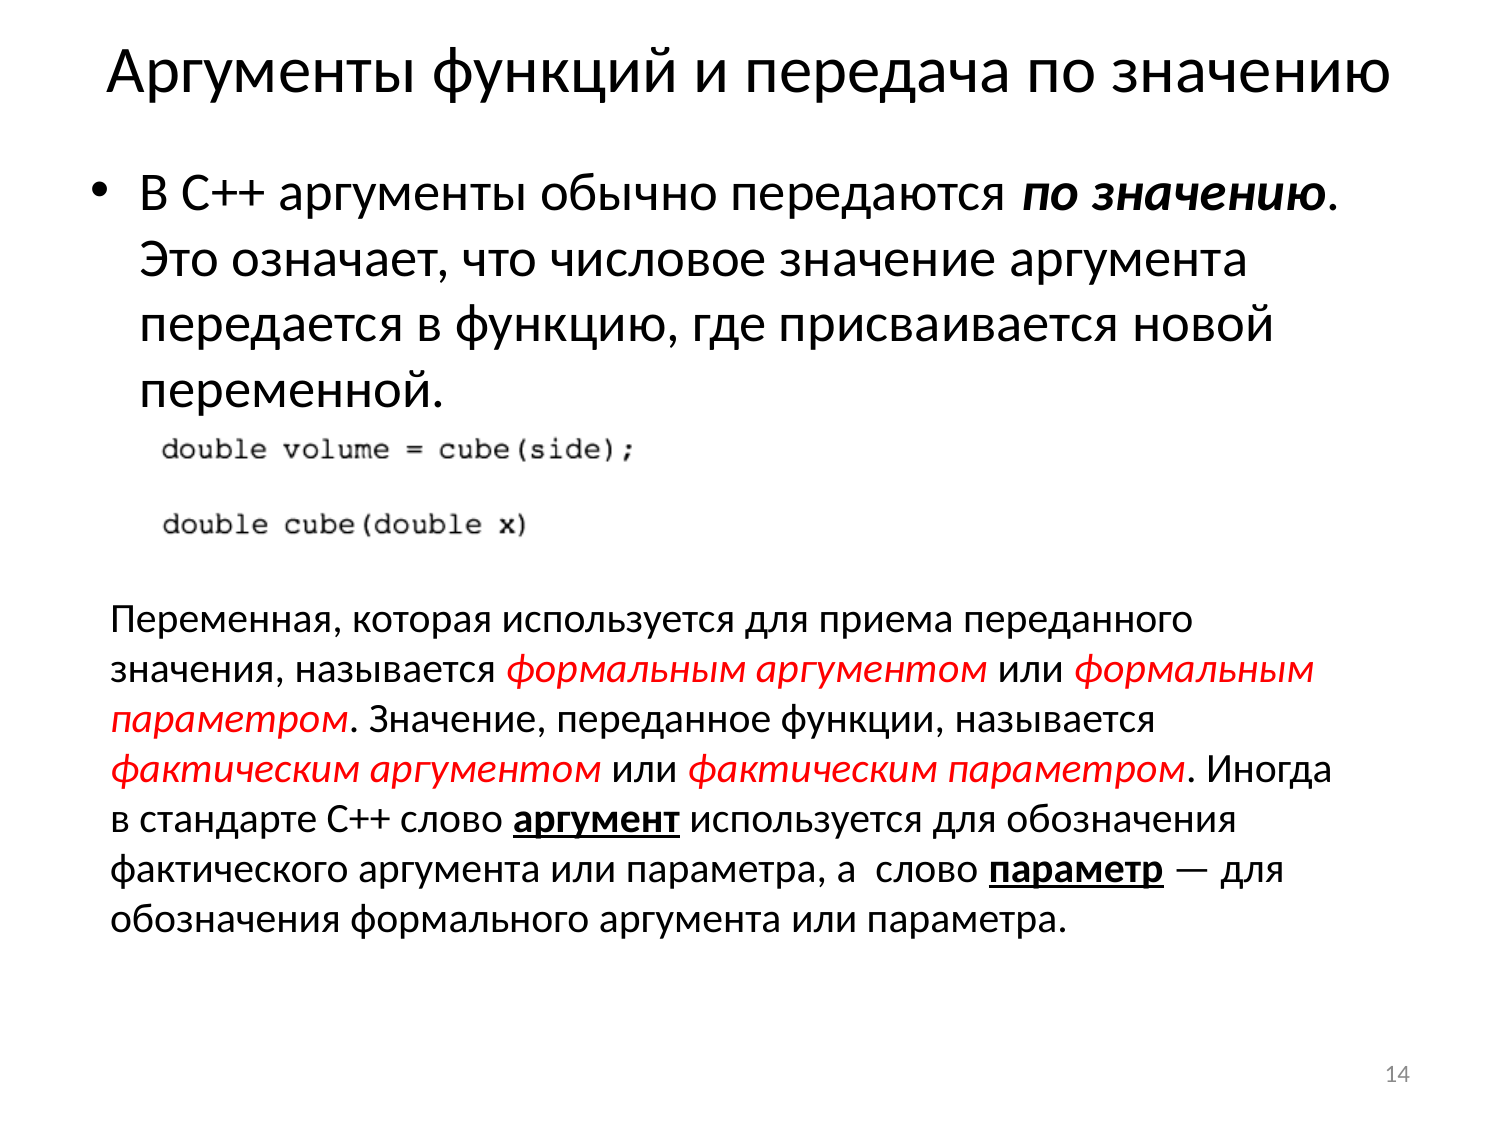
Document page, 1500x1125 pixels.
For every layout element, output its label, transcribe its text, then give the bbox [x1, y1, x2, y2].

picture [148, 492, 541, 552]
text_box Переменная, которая используется для приема переданного значения, называется формальным аргументом или формальным параметром. Значение, переданное функции, называется фактическим аргументом или фактическим параметром. Иногда в стандарте C++ слово аргумент используется для обозначения фактического аргумента или параметра, а слово параметр — для обозначения формального аргумента или параметра. [95, 583, 1353, 949]
list В C++ аргументы обычно передаются по значению. Это означает, что числовое значение аргумента передается в функцию, где присваивается новой переменной. [75, 148, 1425, 431]
picture [147, 418, 634, 477]
title Аргументы функций и передача по значению [75, 0, 1425, 131]
slide_number 14 [1074, 1042, 1425, 1103]
